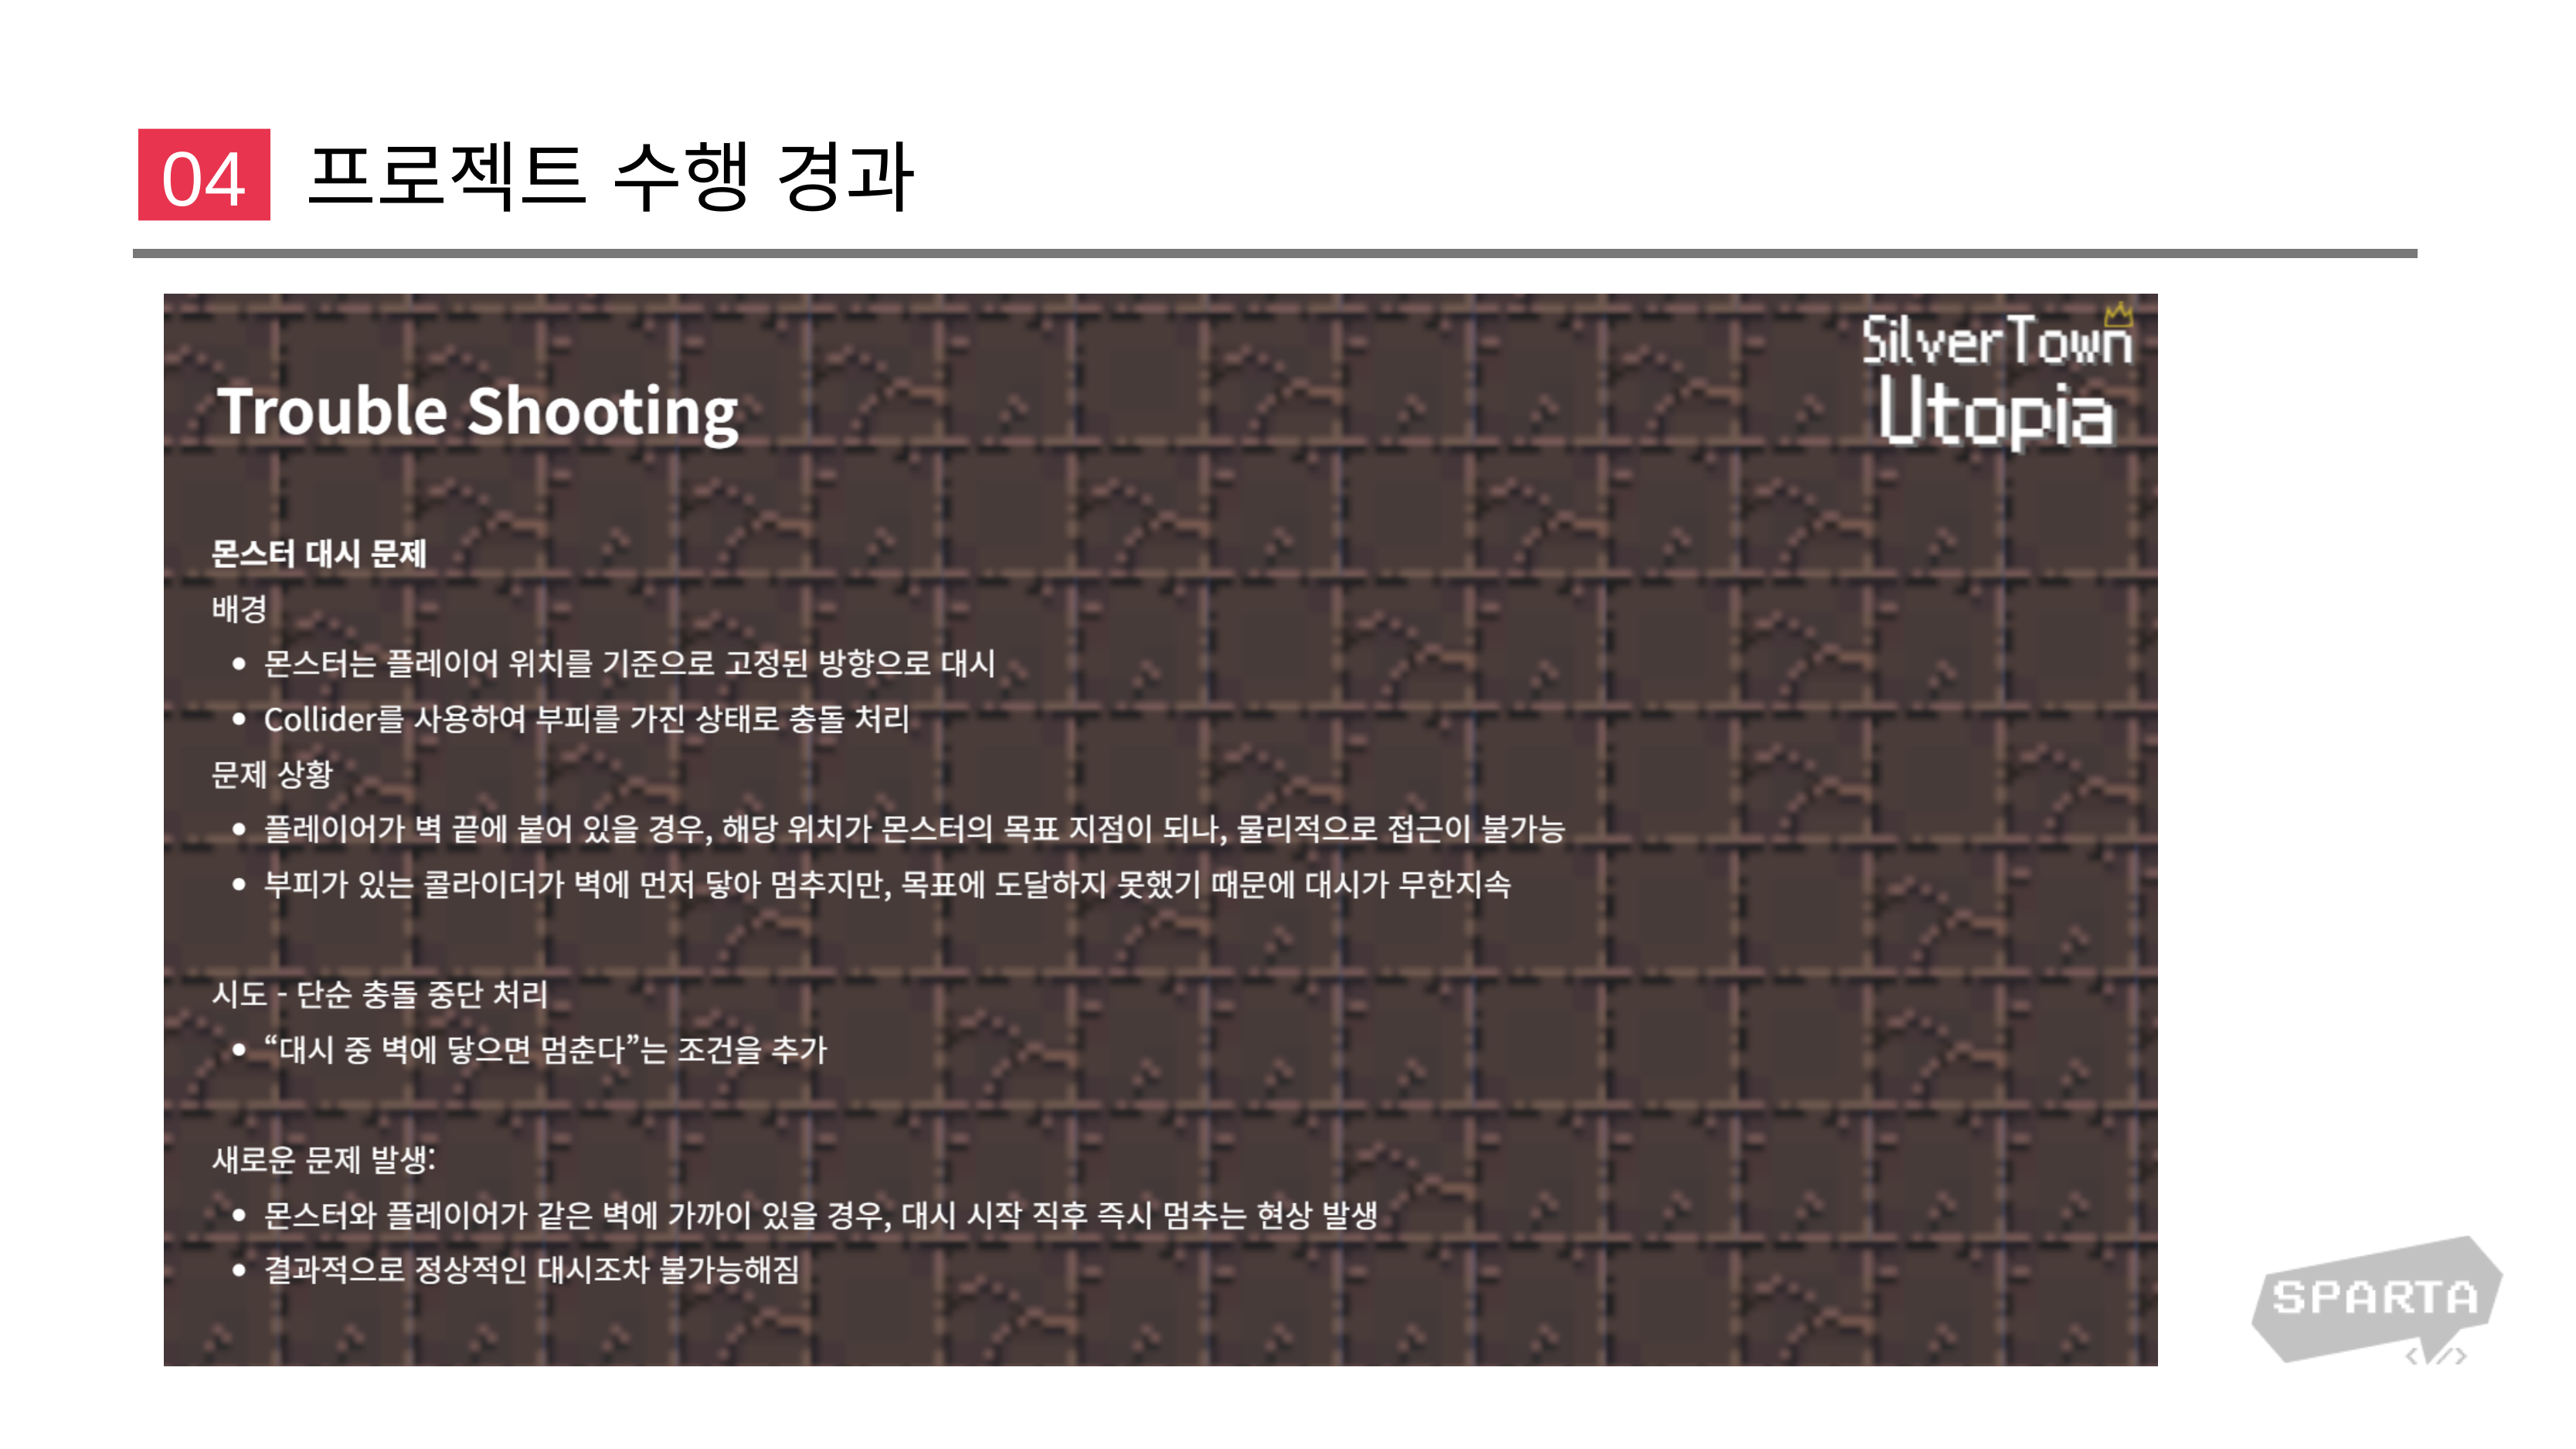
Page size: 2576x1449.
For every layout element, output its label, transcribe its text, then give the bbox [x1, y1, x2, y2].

picture [2251, 1236, 2503, 1366]
picture [133, 249, 2418, 258]
text_box 04 [125, 128, 284, 247]
picture [164, 293, 2158, 1366]
text_box 프로젝트 수행 경과 [305, 116, 1254, 234]
